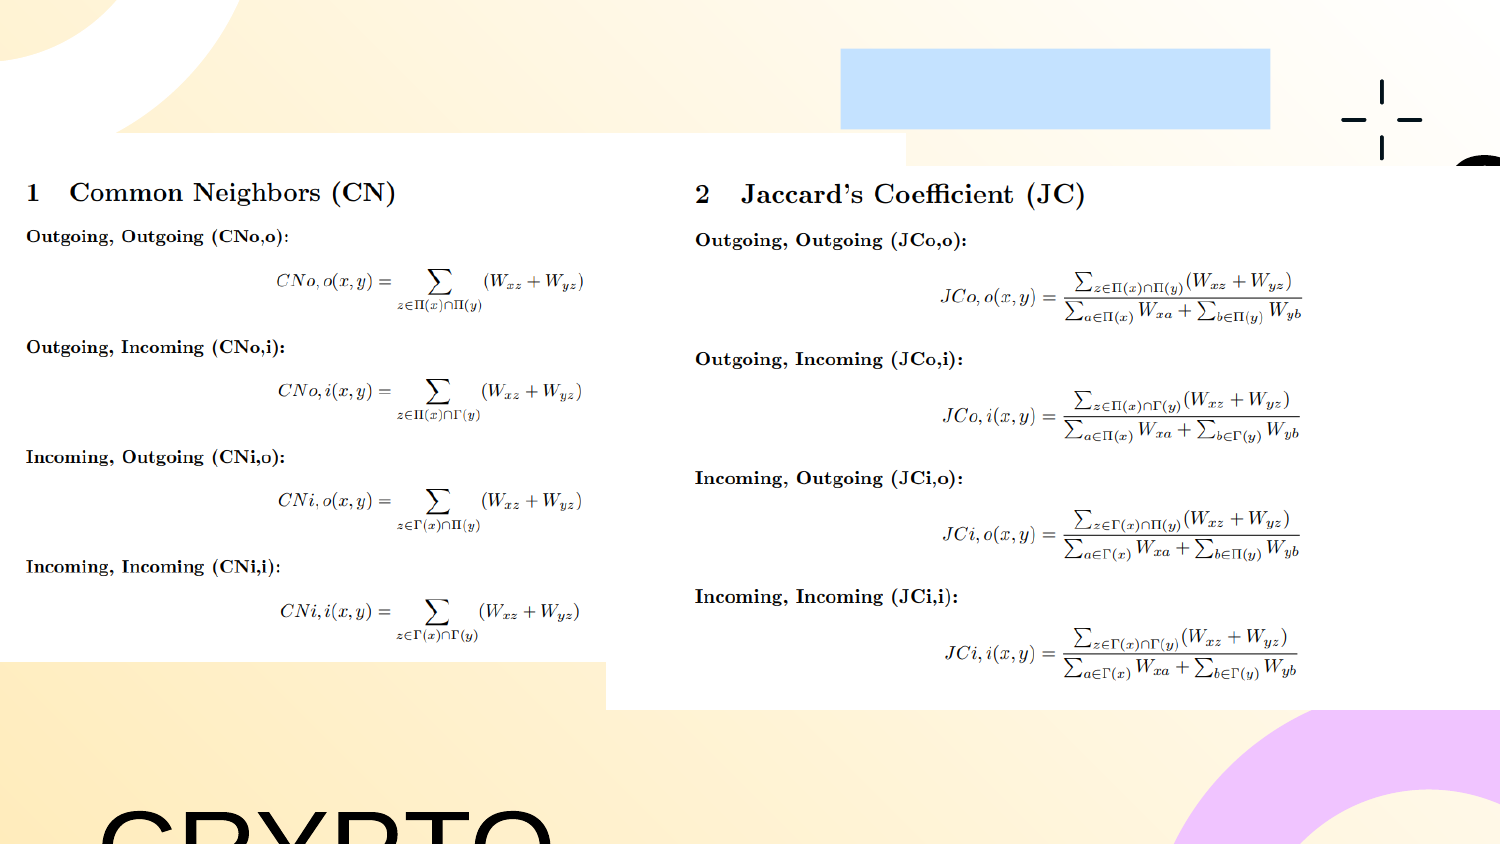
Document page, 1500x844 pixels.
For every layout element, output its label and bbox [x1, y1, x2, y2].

picture [0, 133, 1500, 711]
